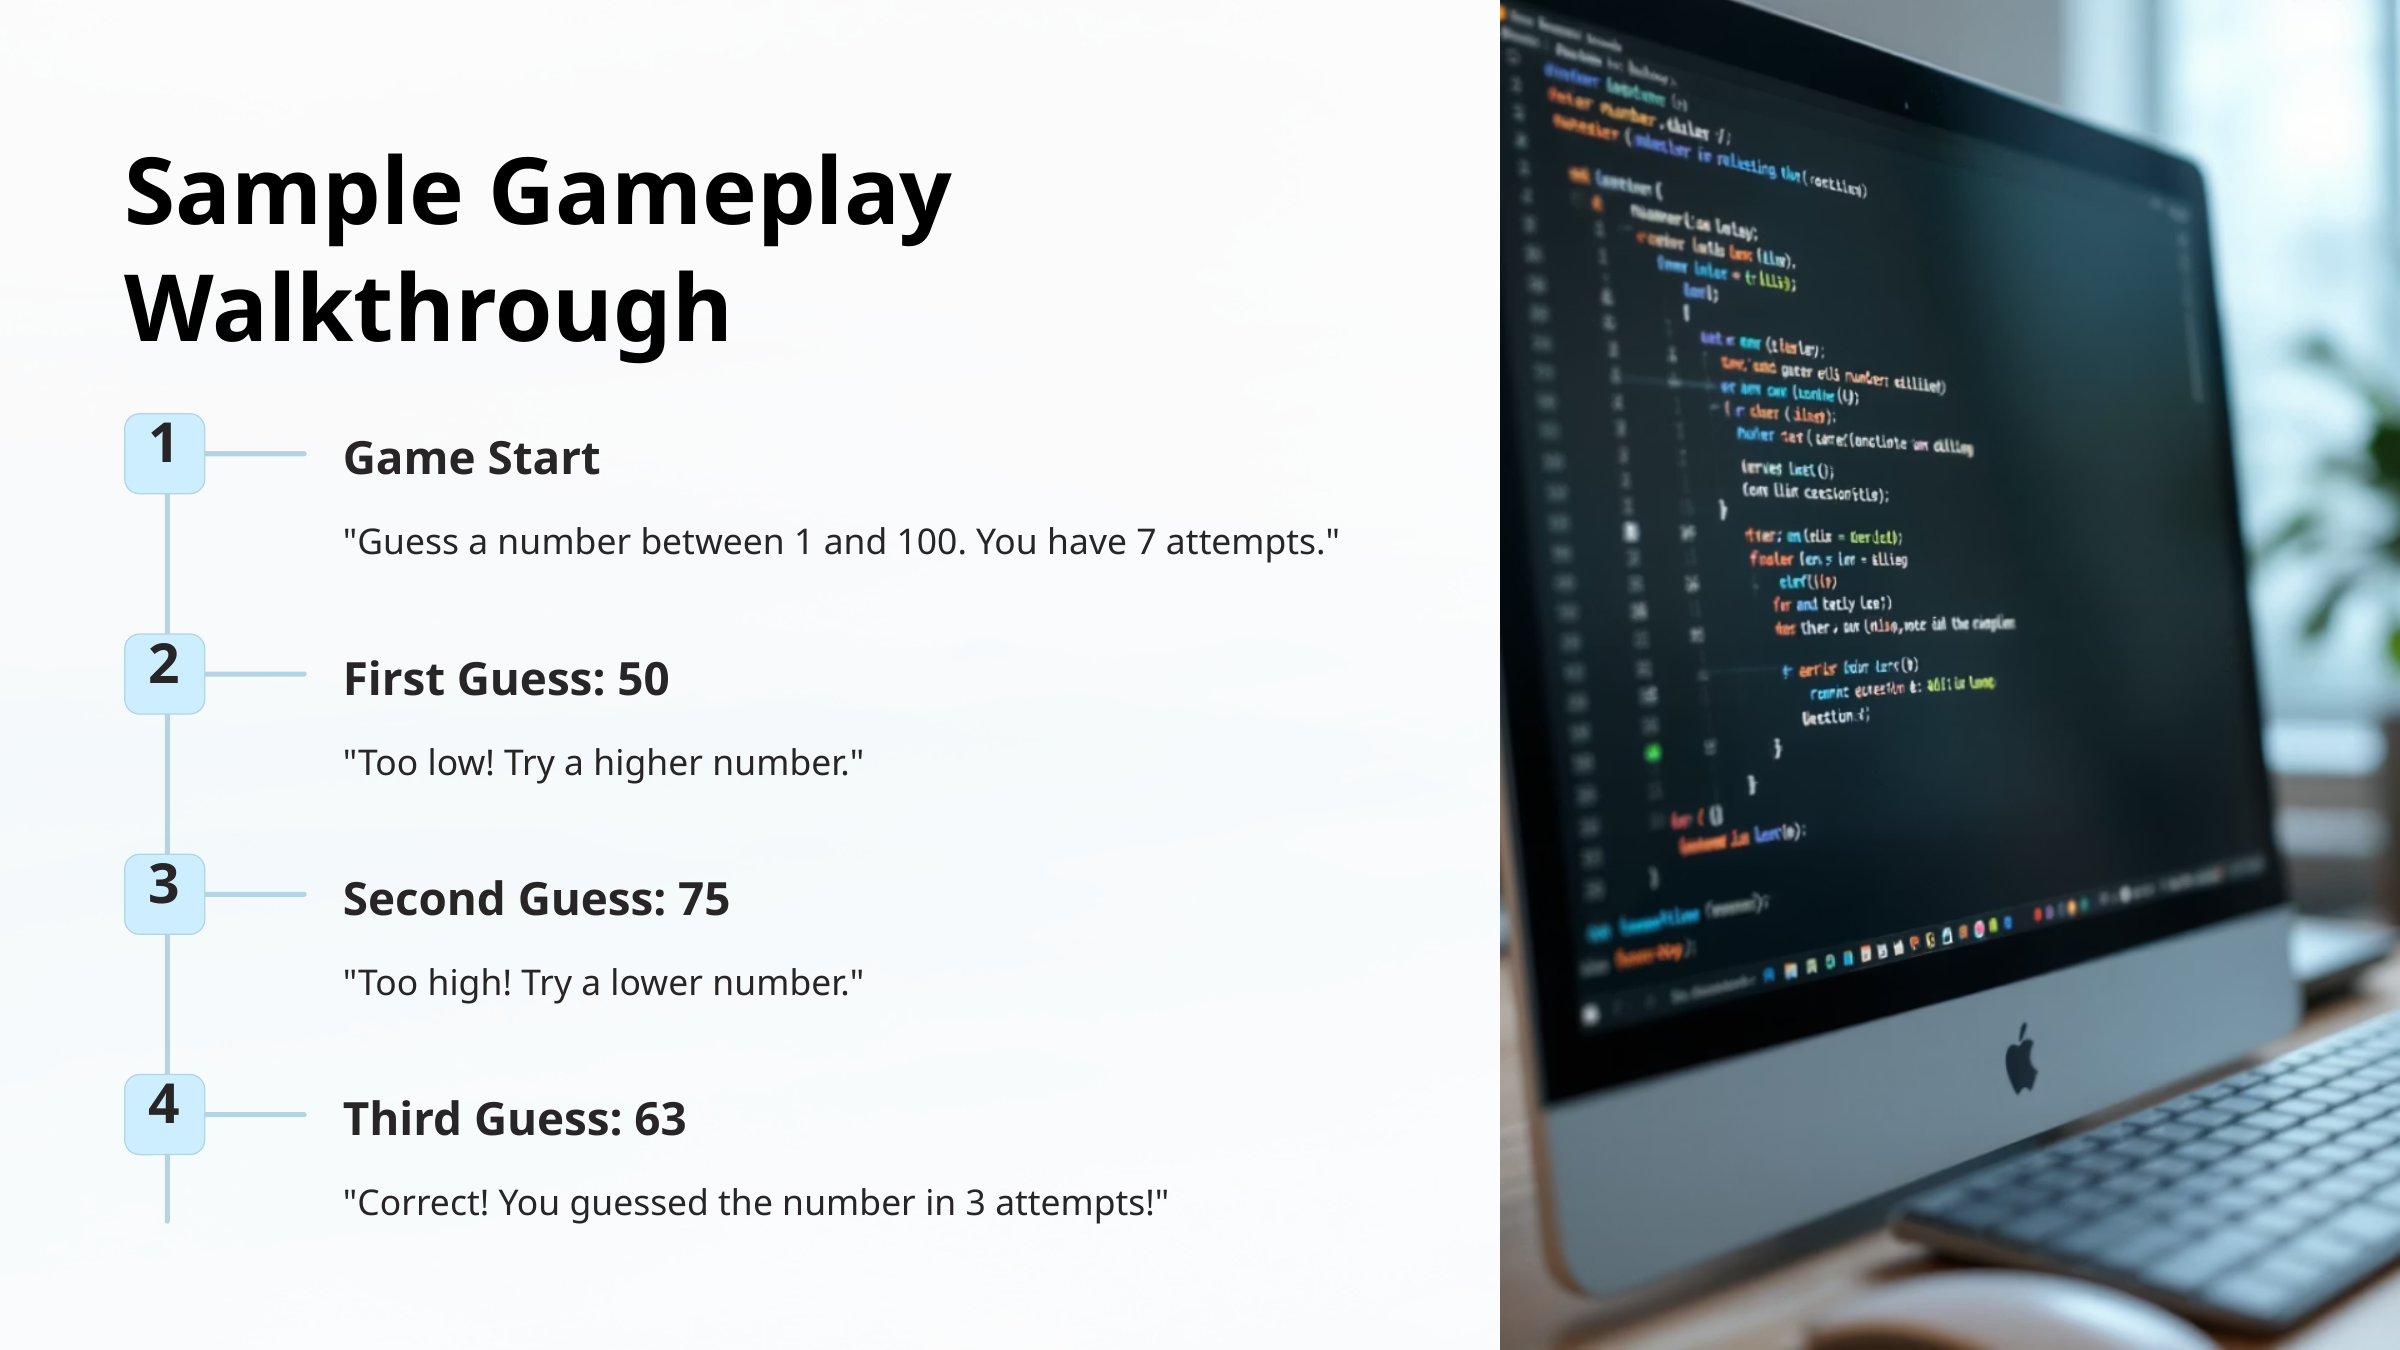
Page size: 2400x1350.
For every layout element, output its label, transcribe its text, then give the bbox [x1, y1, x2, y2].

text_box [124, 1074, 205, 1155]
text_box [205, 1112, 307, 1118]
text_box [124, 413, 205, 494]
text_box 4 [136, 1079, 193, 1150]
text_box [205, 671, 307, 677]
text_box "Too high! Try a lower number." [342, 946, 1376, 1004]
text_box First Guess: 50 [342, 646, 811, 705]
text_box 2 [136, 638, 193, 710]
picture [1499, 0, 2400, 1350]
text_box Second Guess: 75 [342, 866, 811, 925]
text_box 3 [136, 859, 193, 930]
text_box [124, 633, 205, 715]
text_box [164, 1155, 170, 1224]
text_box Game Start [342, 425, 811, 485]
text_box [205, 451, 307, 457]
text_box [124, 854, 205, 935]
text_box [205, 891, 307, 897]
text_box Sample Gameplay Walkthrough [124, 126, 1376, 361]
text_box "Guess a number between 1 and 100. You have 7 attempts." [342, 505, 1376, 563]
text_box Third Guess: 63 [342, 1086, 811, 1146]
text_box [164, 715, 170, 854]
text_box [164, 935, 170, 1074]
text_box [164, 494, 170, 633]
text_box "Too low! Try a higher number." [342, 726, 1376, 783]
text_box 1 [136, 418, 193, 489]
text_box "Correct! You guessed the number in 3 attempts!" [342, 1166, 1376, 1224]
